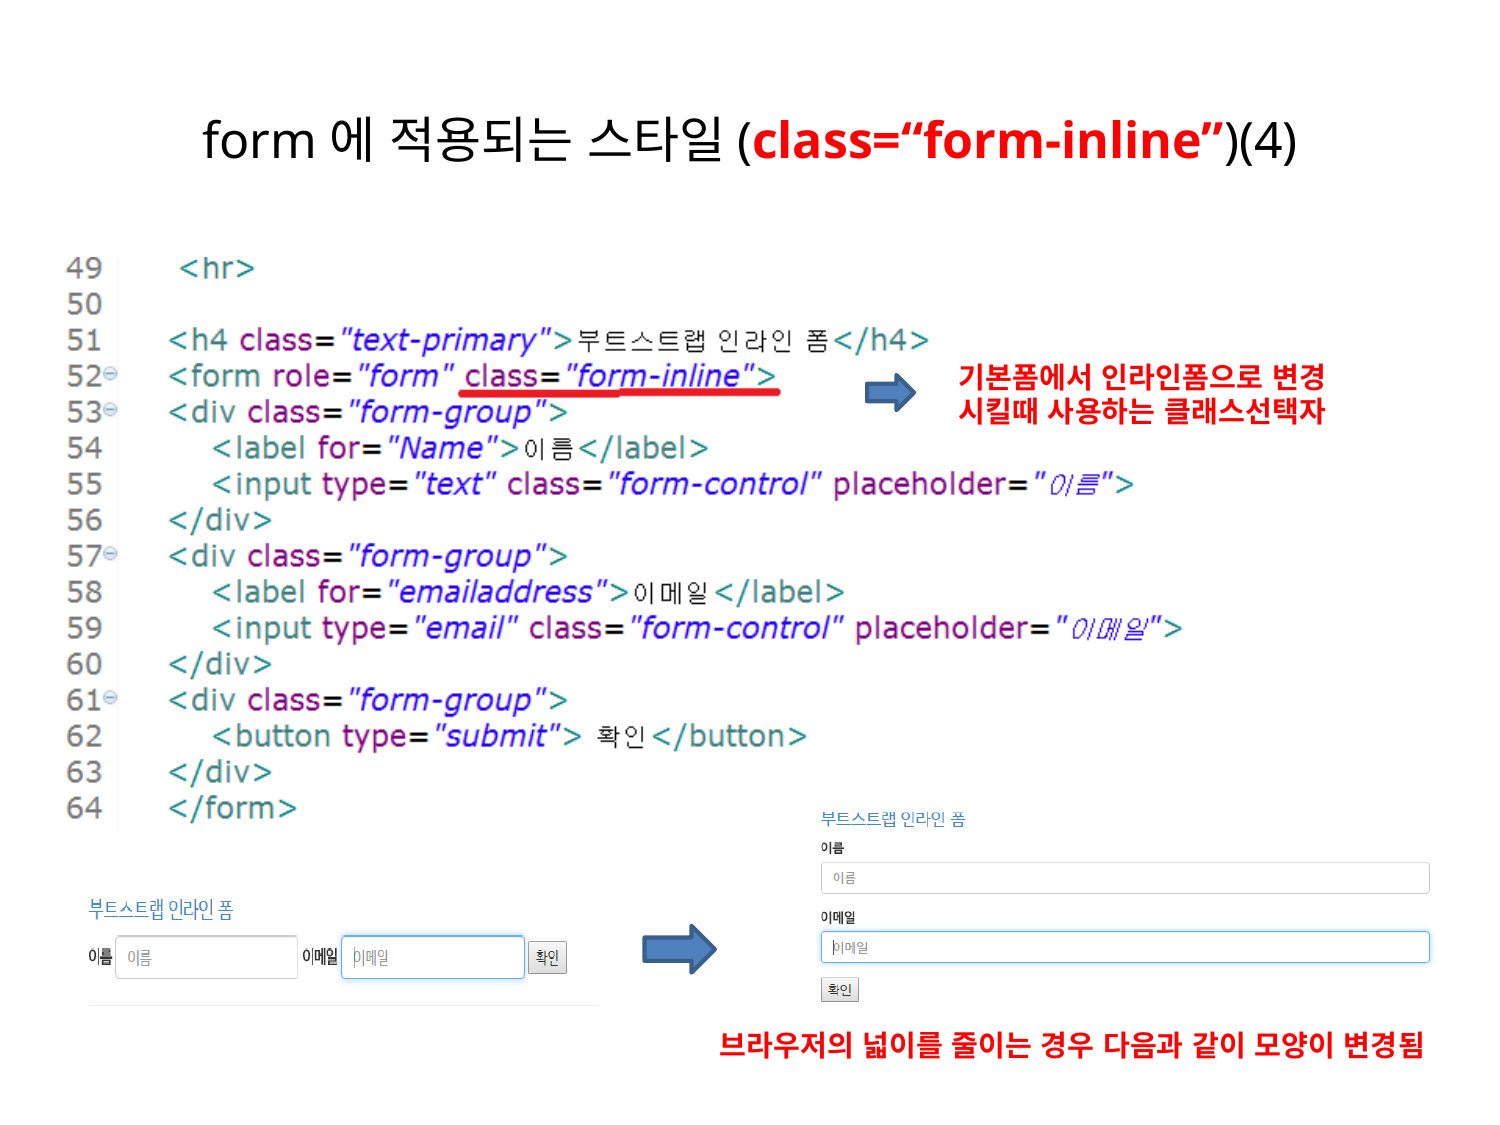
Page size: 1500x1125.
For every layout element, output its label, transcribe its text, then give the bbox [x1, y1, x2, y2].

picture [58, 257, 1438, 1011]
title form에 적용되는 스타일(class=“form-inline”)(4) [75, 45, 1425, 233]
text_box [642, 923, 717, 975]
picture [70, 878, 598, 1009]
text_box 브라우저의 넓이를 줄이는 경우 다음과 같이 모양이 변경됨 [704, 1019, 1441, 1070]
text_box 기본폼에서 인라인폼으로 변경 시킬때 사용하는 클래스선택자 [1227, 351, 1342, 437]
